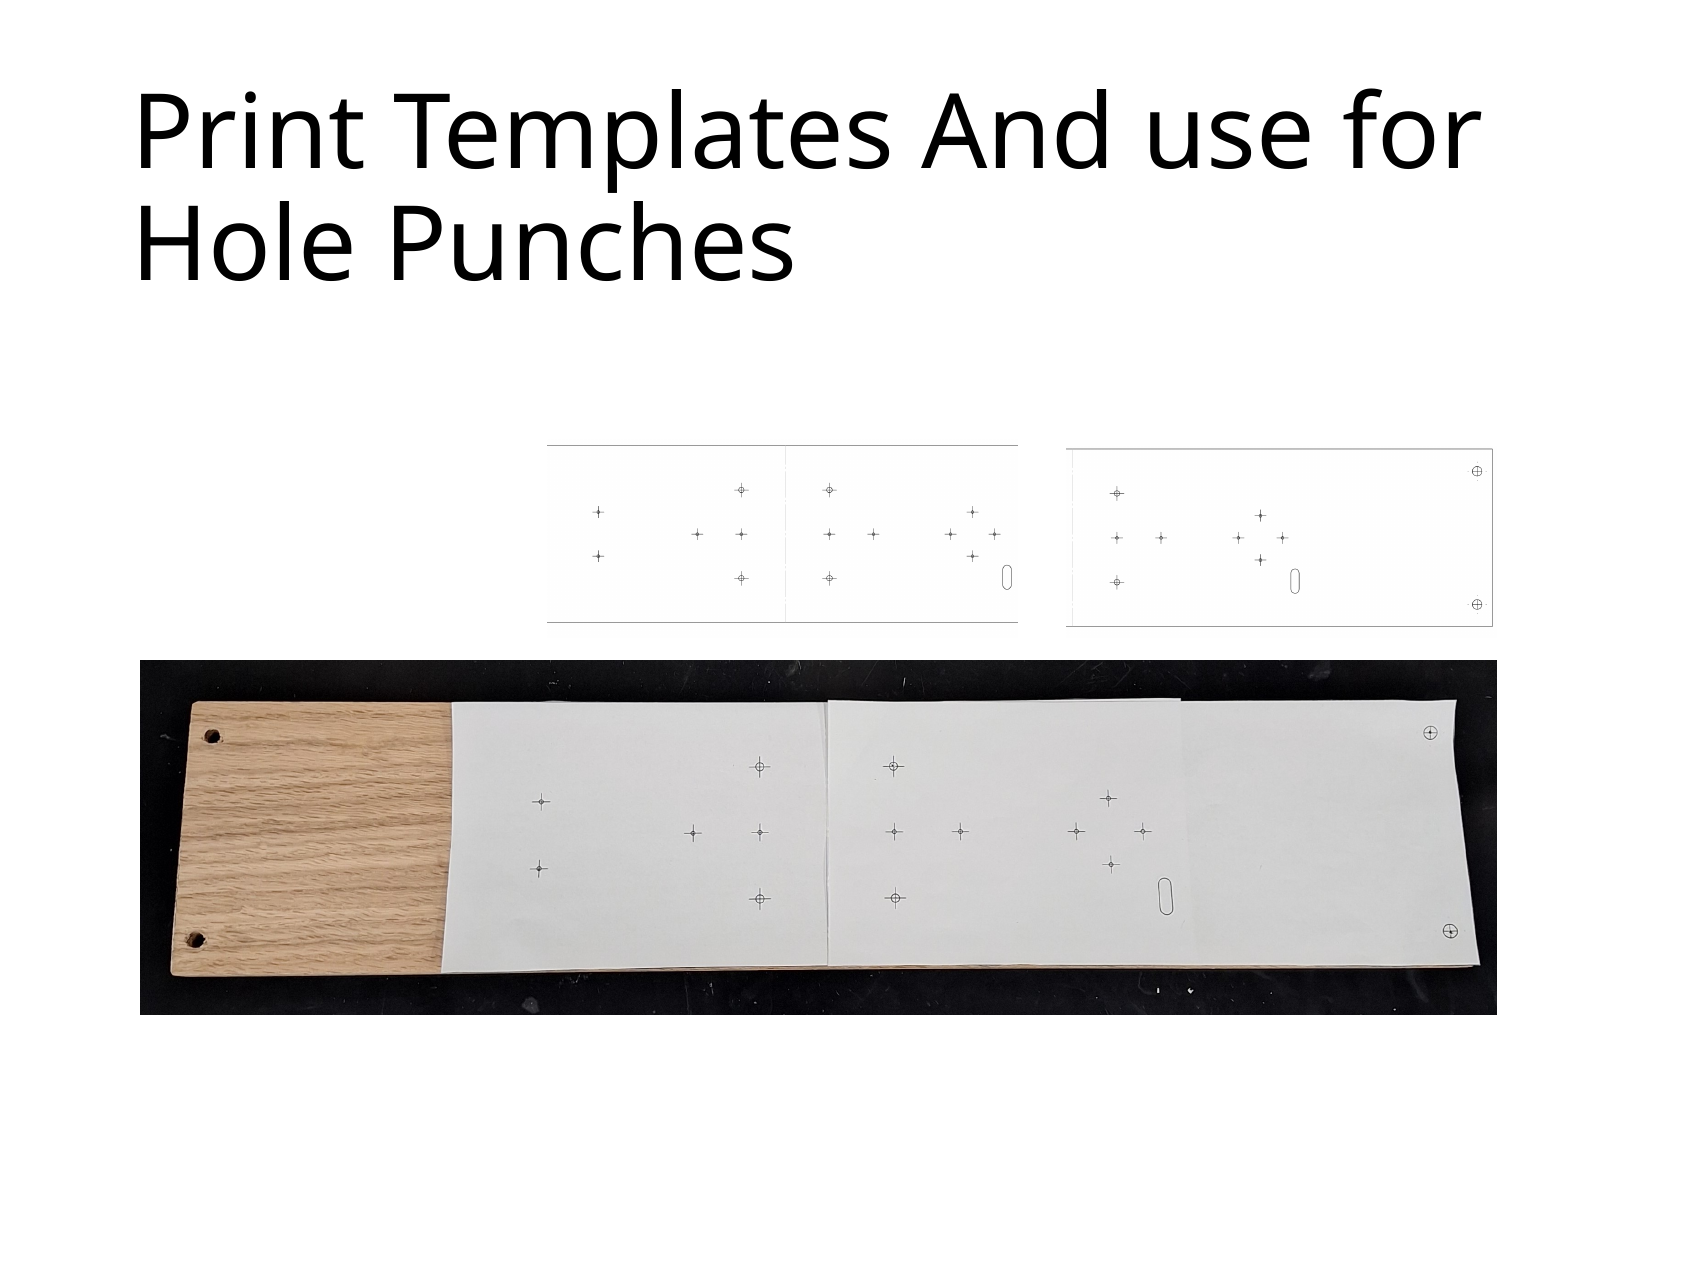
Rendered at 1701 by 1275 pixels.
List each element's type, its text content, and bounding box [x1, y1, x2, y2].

title Print Templates And use for Hole Punches [116, 67, 1584, 315]
picture [140, 660, 1497, 1015]
picture [1066, 446, 1497, 638]
picture [547, 439, 1018, 638]
